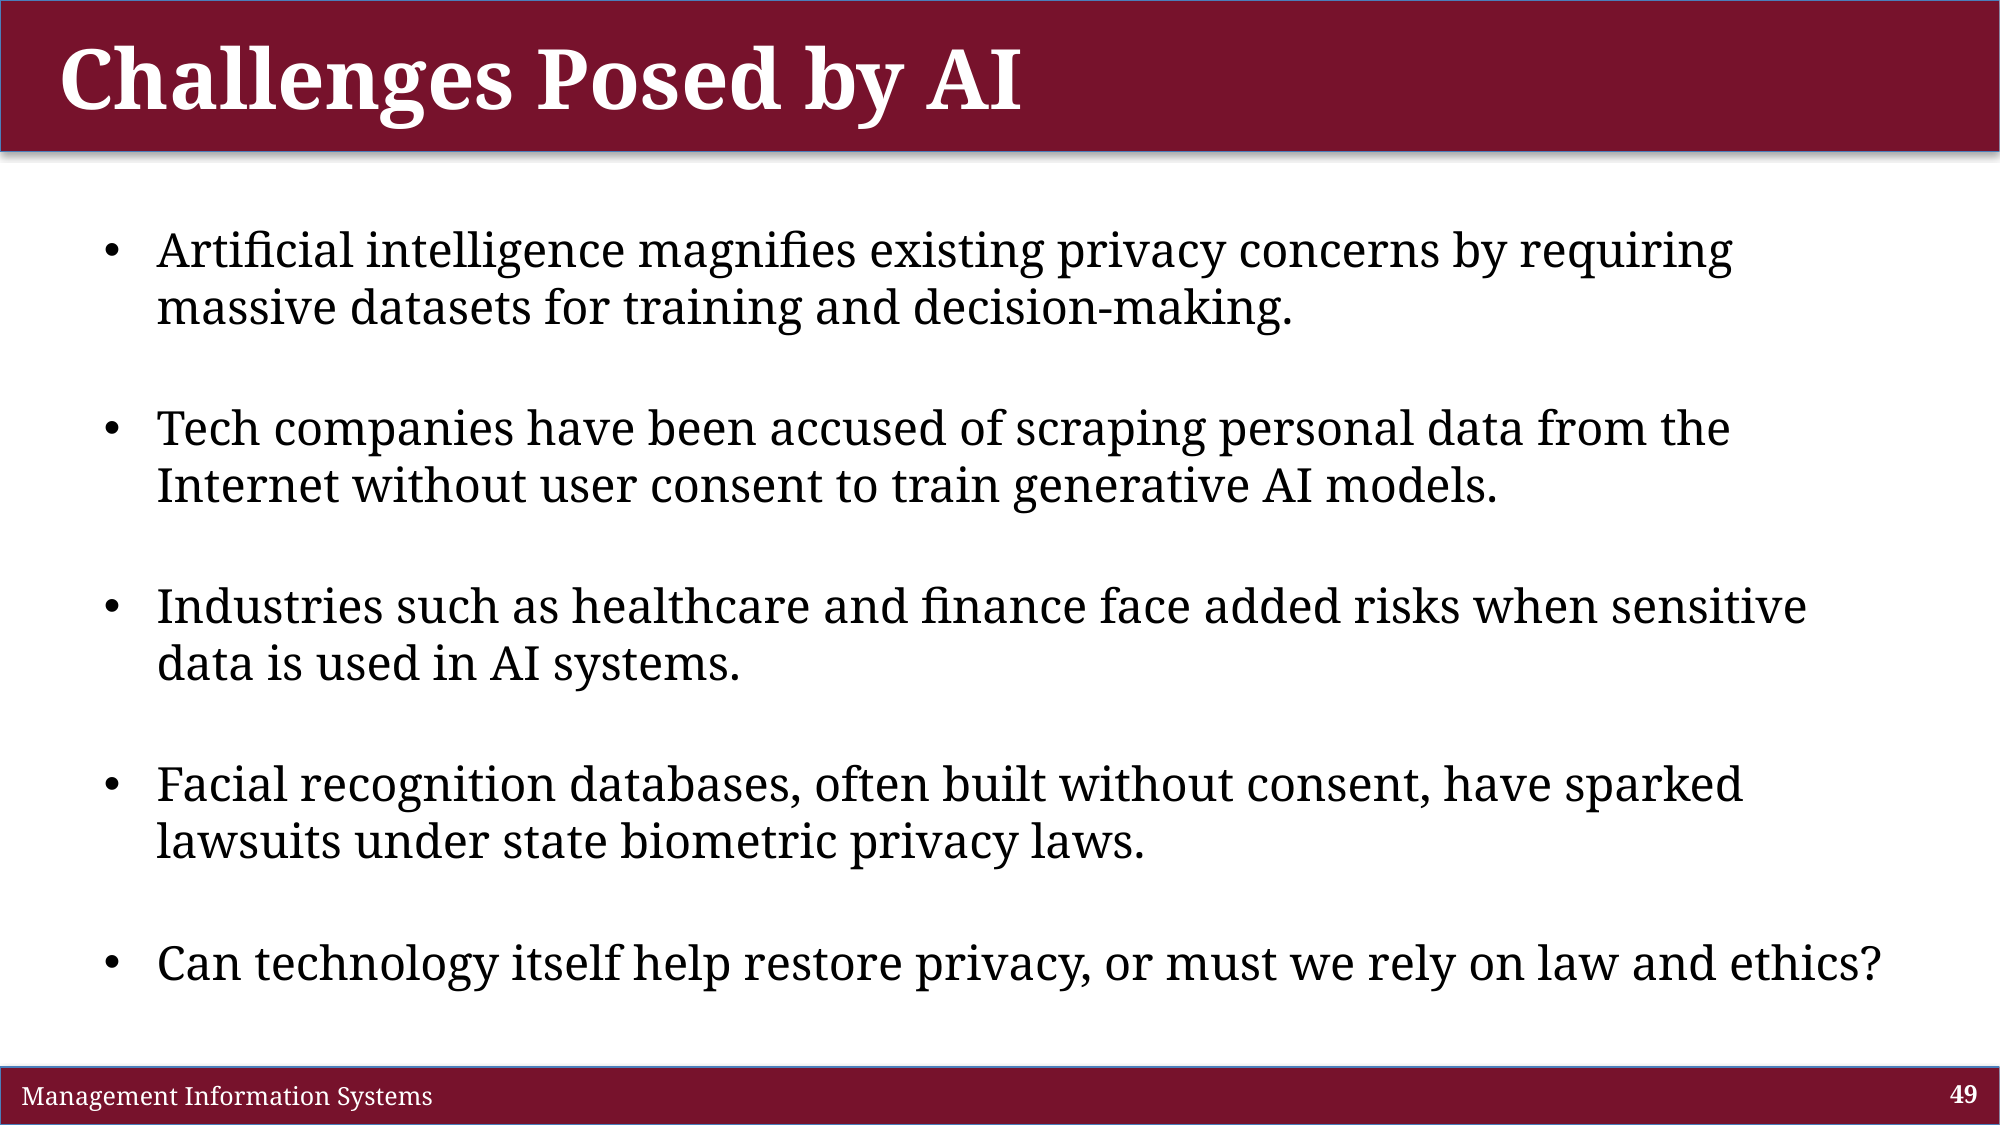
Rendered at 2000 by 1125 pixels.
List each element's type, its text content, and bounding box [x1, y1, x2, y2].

slide_number 49 [1649, 1066, 2000, 1125]
list Artificial intelligence magnifies existing privacy concerns by requiring massive datasets for training and decision-making. Tech companies have been accused of scraping personal data from the Internet without user consent to train generative AI models. Industries such as healthcare and finance face added risks when sensitive data is used in AI systems. Facial recognition databases, often built without consent, have sparked lawsuits under state biometric privacy laws. Can technology itself help restore privacy, or must we rely on law and ethics? [88, 213, 1911, 1047]
title Challenges Posed by AI [0, 0, 2000, 152]
footer Management Information Systems [0, 1066, 475, 1125]
text_box [475, 1066, 1649, 1125]
